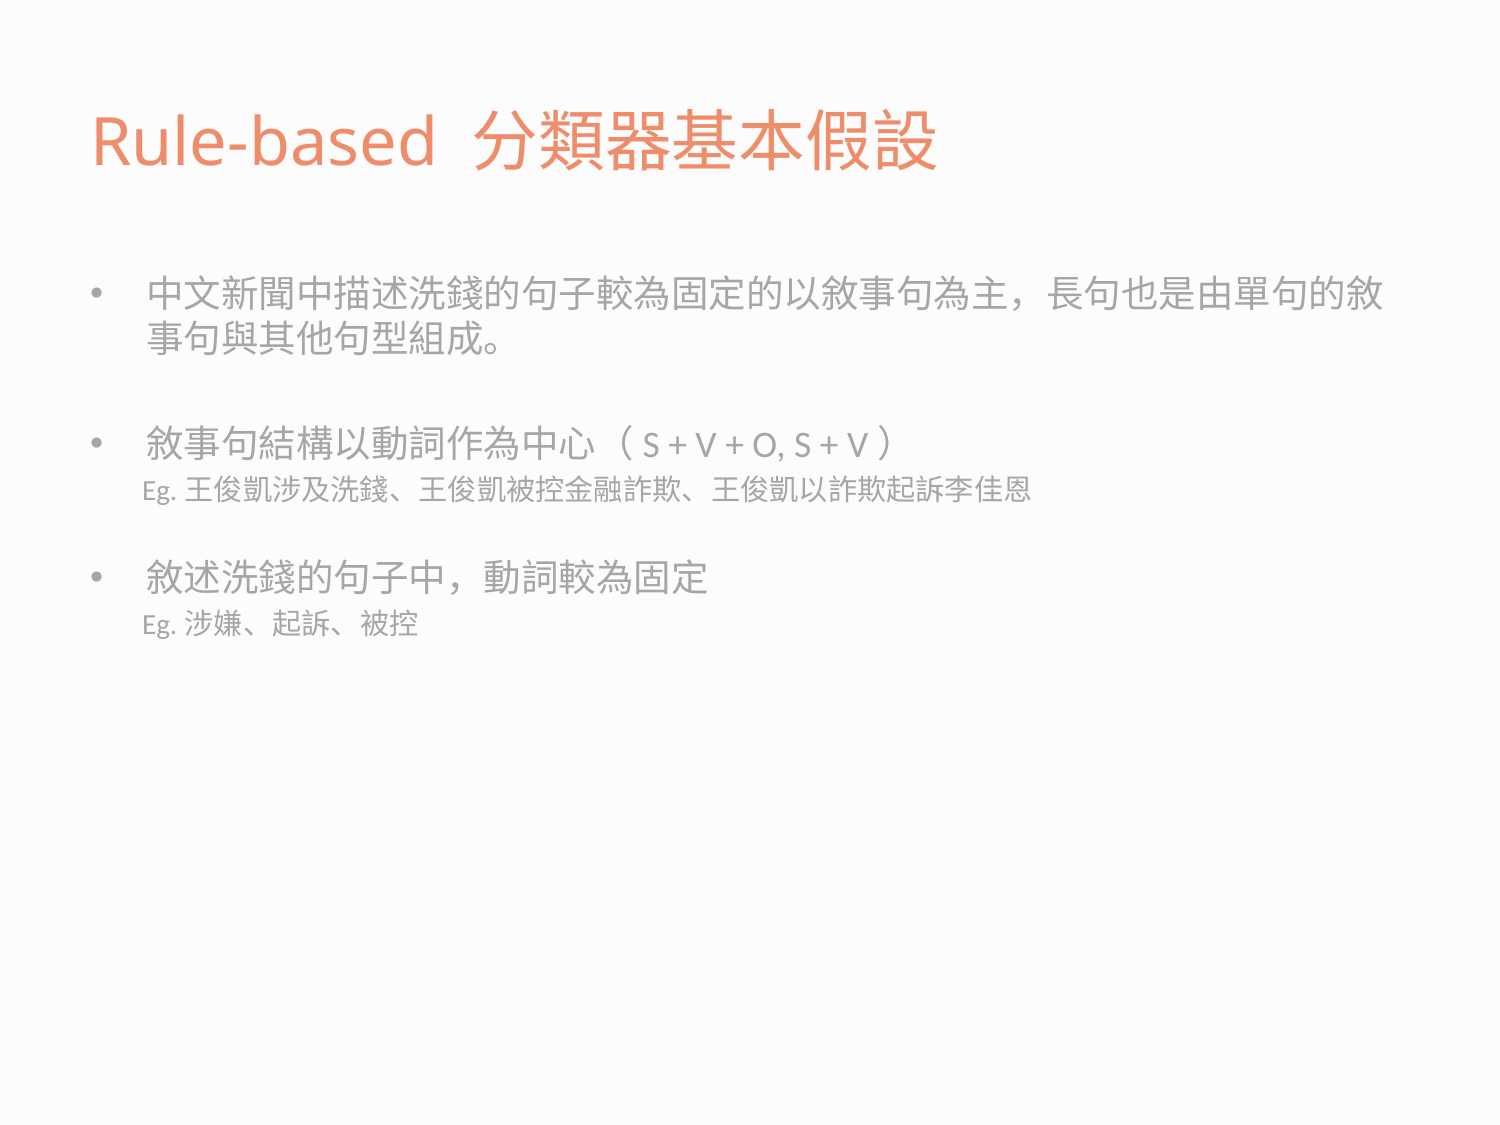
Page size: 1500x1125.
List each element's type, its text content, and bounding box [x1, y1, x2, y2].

title Rule-based 分類器基本假設 [75, 45, 1425, 233]
list 中文新聞中描述洗錢的句子較為固定的以敘事句為主，長句也是由單句的敘事句與其他句型組成。 敘事句結構以動詞作為中心（S + V + O, S + V） Eg.王俊凱涉及洗錢、王俊凱被控金融詐欺、王俊凱以詐欺起訴李佳恩 敘述洗錢的句子中，動詞較為固定 Eg.涉嫌、起訴、被控 [75, 262, 1425, 1005]
